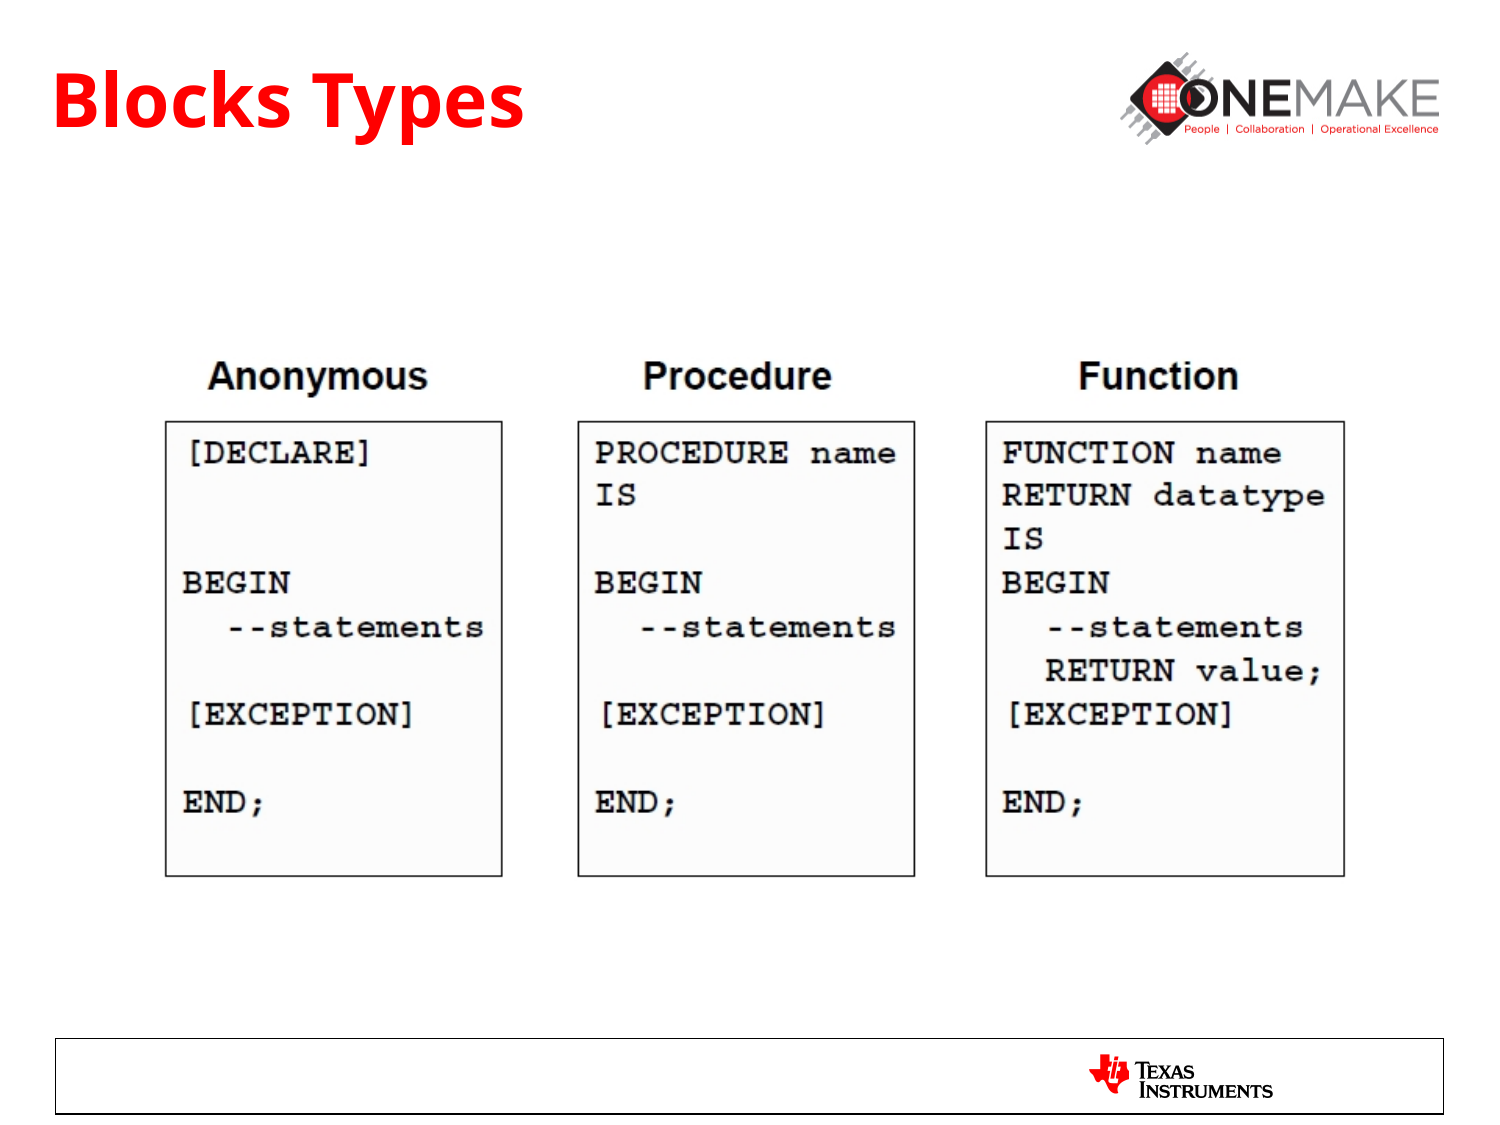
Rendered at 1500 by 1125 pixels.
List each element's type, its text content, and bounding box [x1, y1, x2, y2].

picture [1120, 52, 1439, 145]
title Blocks Types [35, 45, 1102, 233]
picture [1087, 1052, 1274, 1099]
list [144, 357, 1353, 885]
